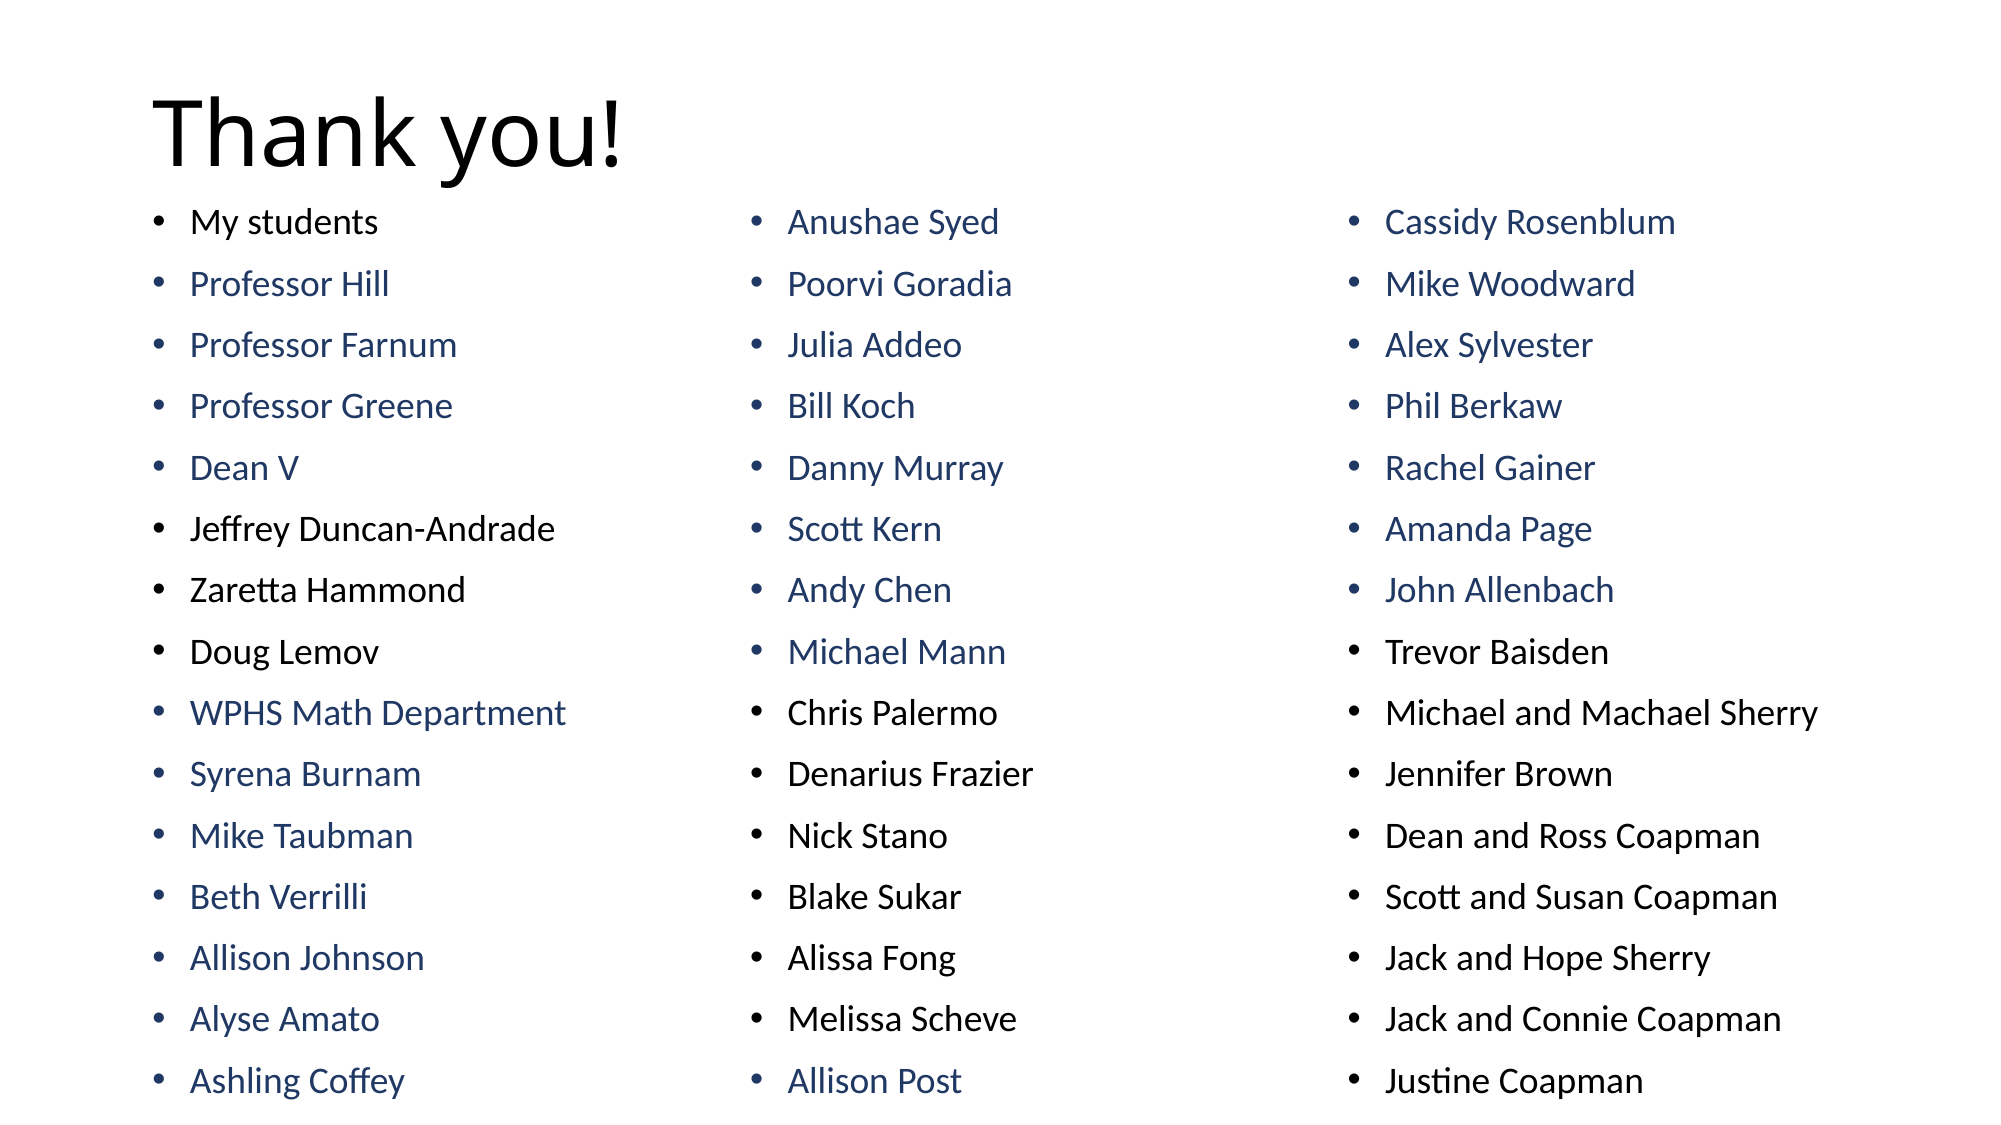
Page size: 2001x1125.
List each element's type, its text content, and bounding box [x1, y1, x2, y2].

list My students Professor Hill Professor Farnum Professor Greene Dean V Jeffrey Duncan-Andrade Zaretta Hammond Doug Lemov WPHS Math Department Syrena Burnam Mike Taubman Beth Verrilli Allison Johnson Alyse Amato Ashling Coffey Anushae Syed Poorvi Goradia Julia Addeo Bill Koch Danny Murray Scott Kern Andy Chen Michael Mann Chris Palermo Denarius Frazier Nick Stano Blake Sukar Alissa Fong Melissa Scheve Allison Post Cassidy Rosenblum Mike Woodward Alex Sylvester Phil Berkaw Rachel Gainer Amanda Page John Allenbach Trevor Baisden Michael and Machael Sherry Jennifer Brown Dean and Ross Coapman Scott and Susan Coapman Jack and Hope Sherry Jack and Connie Coapman Justine Coapman [137, 195, 1960, 1054]
title Thank you! [137, 59, 1863, 195]
